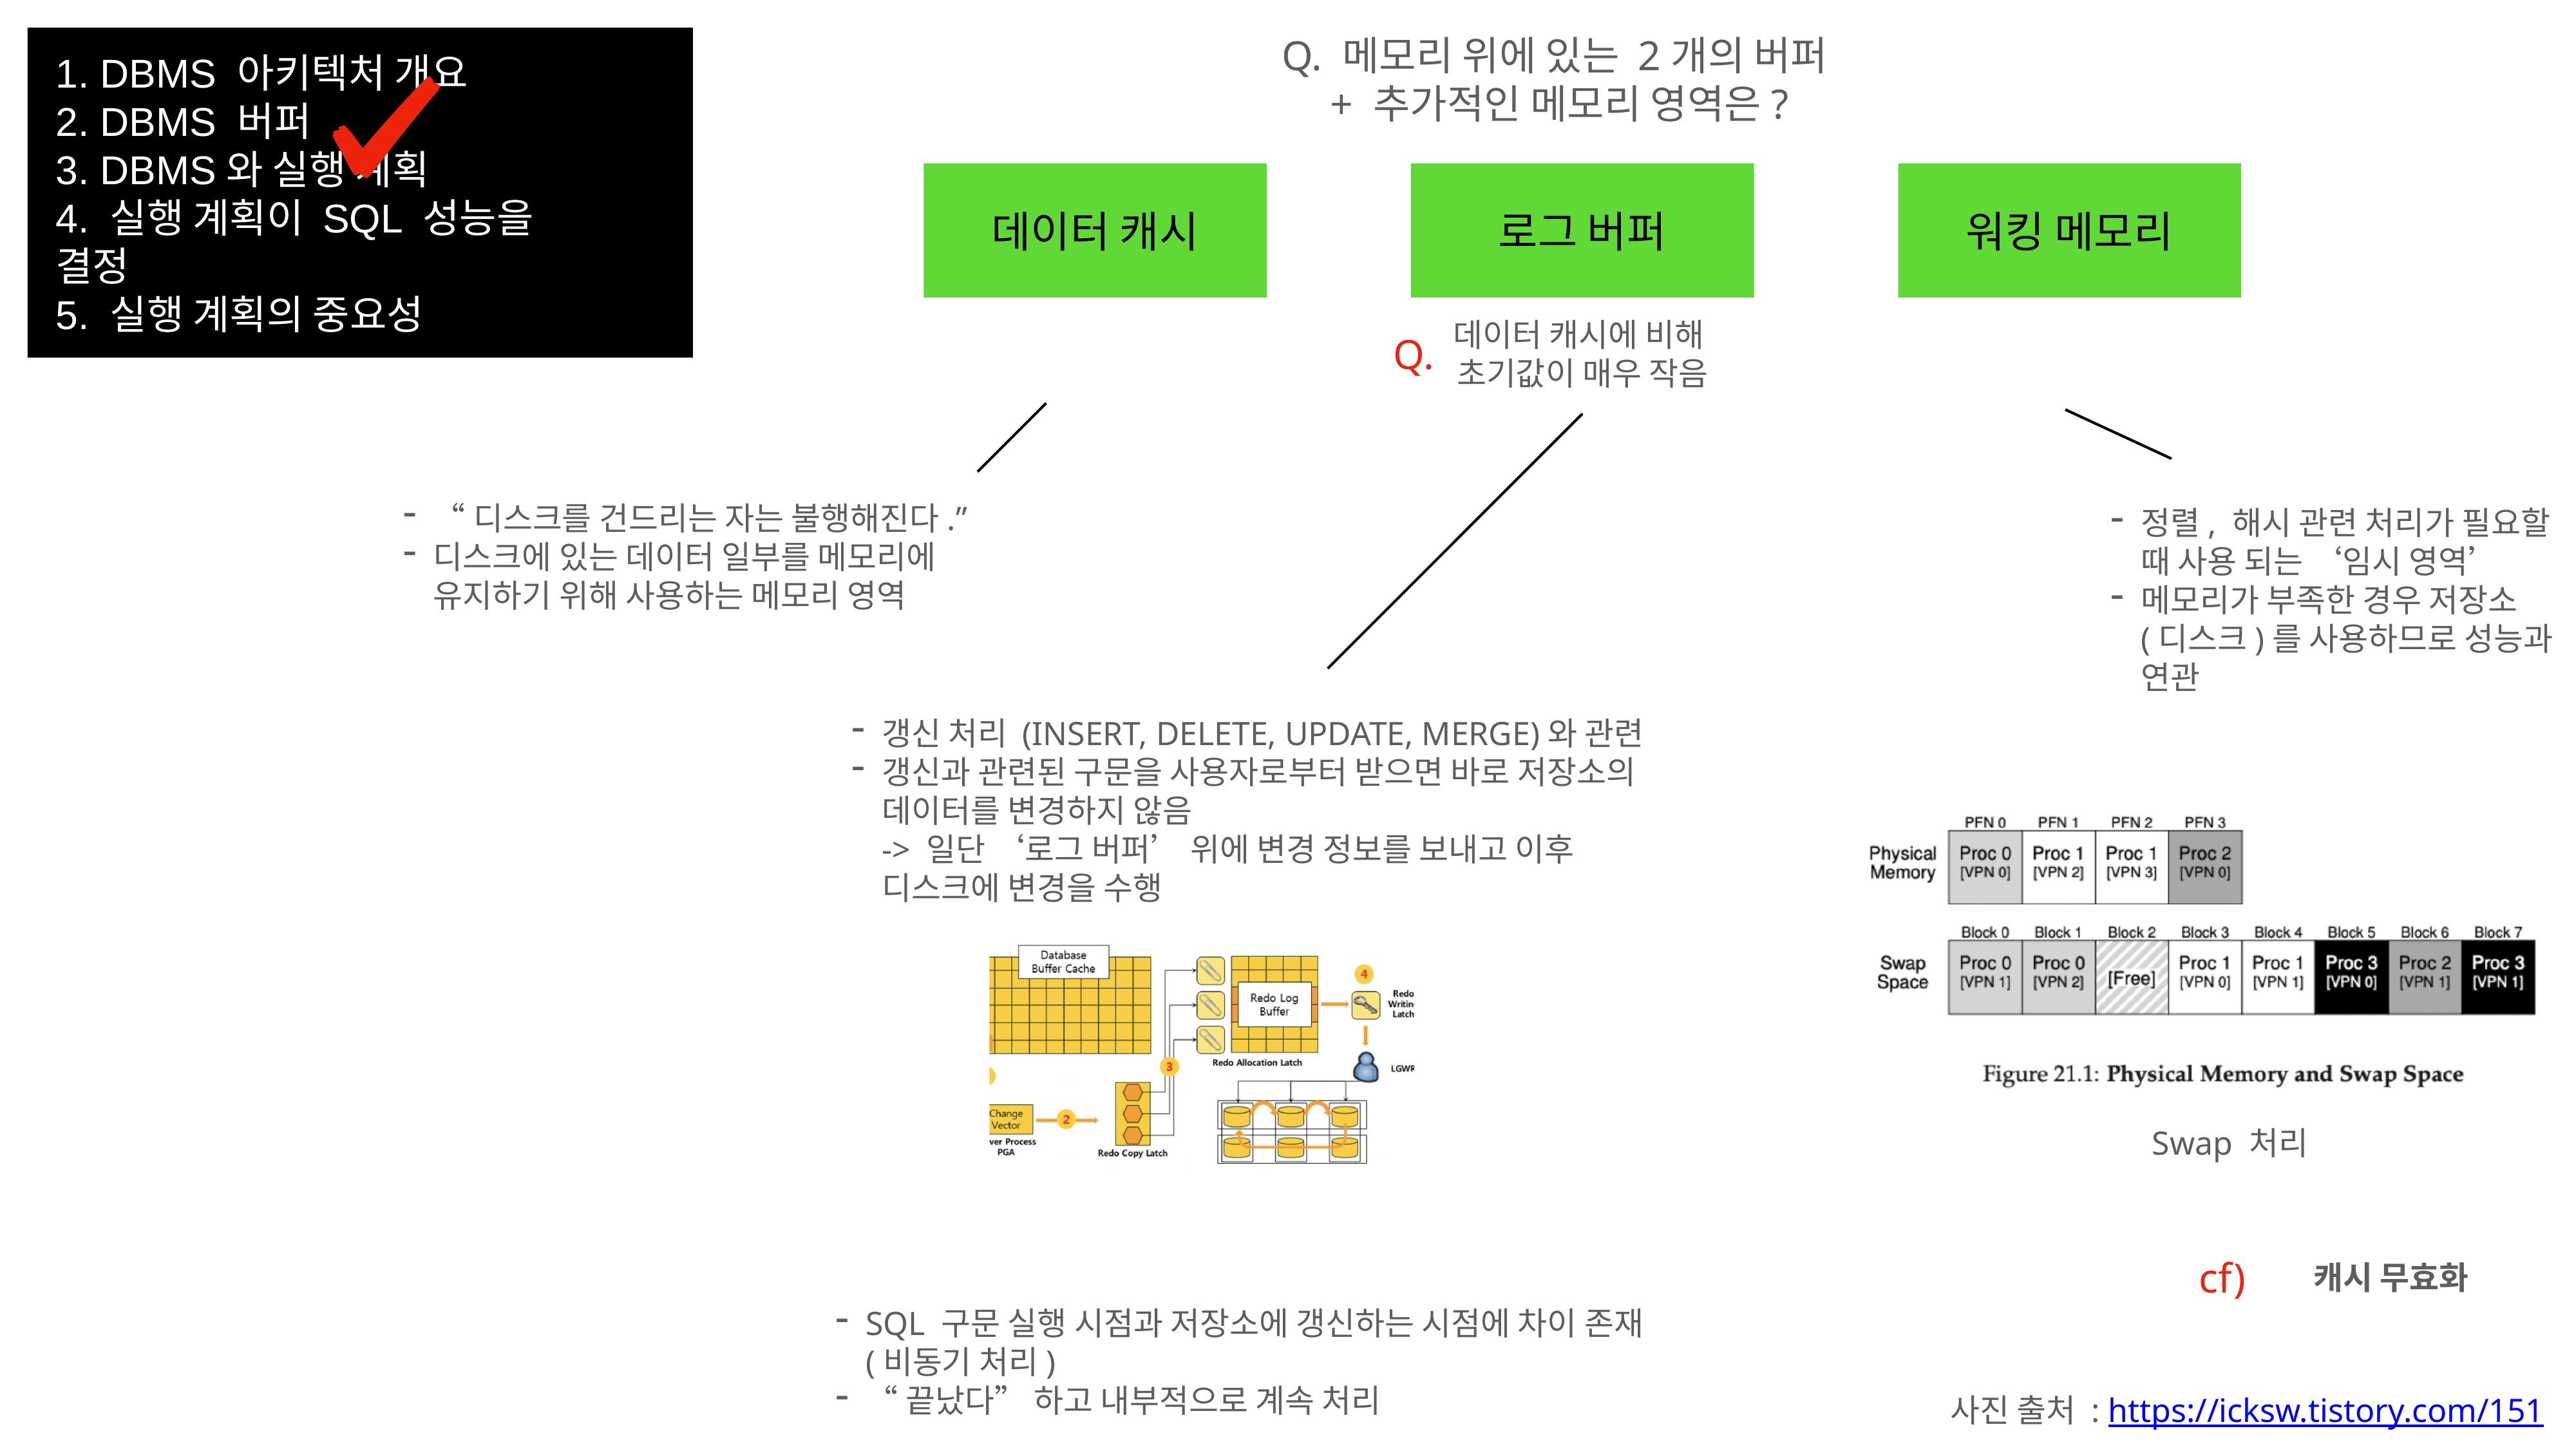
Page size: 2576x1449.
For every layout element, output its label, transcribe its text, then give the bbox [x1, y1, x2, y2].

text_box 로그 버퍼 [1410, 163, 1754, 298]
text_box 정렬, 해시 관련 처리가 필요할 때 사용 되는 ‘임시 영역’ 메모리가 부족한 경우 저장소(디스크)를 사용하므로 성능과 연관 [2105, 497, 2561, 701]
text_box 갱신 처리 (INSERT, DELETE, UPDATE, MERGE)와 관련 갱신과 관련된 구문을 사용자로부터 받으면 바로 저장소의 데이터를 변경하지 않음 -> 일단 ‘로그 버퍼’ 위에 변경 정보를 보내고 이후 디스크에 변경을 수행 [846, 707, 1673, 912]
text_box SQL 구문 실행 시점과 저장소에 갱신하는 시점에 차이 존재 (비동기 처리) “끝났다” 하고 내부적으로 계속 처리 [829, 1298, 1657, 1425]
picture [989, 933, 1415, 1175]
text_box 데이터 캐시 [923, 163, 1267, 298]
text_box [1852, 799, 2576, 1172]
text_box 1. DBMS 아키텍처 개요 2. DBMS 버퍼 3. DBMS와 실행 계획 4. 실행 계획이 SQL 성능을 결정 5. 실행 계획의 중요성 [50, 43, 616, 343]
text_box 사진 출처 : https://icksw.tistory.com/151 [1945, 1385, 2550, 1439]
text_box Q. 메모리 위에 있는 2개의 버퍼 + 추가적인 메모리 영역은? [1276, 25, 1842, 133]
text_box cf) [2193, 1247, 2251, 1306]
text_box 캐시 무효화 [2251, 1251, 2561, 1302]
text_box “디스크를 건드리는 자는 불행해진다.” 디스크에 있는 데이터 일부를 메모리에 유지하기 위해 사용하는 메모리 영역 [397, 492, 1025, 620]
text_box [332, 76, 440, 178]
text_box 워킹 메모리 [1898, 163, 2242, 298]
text_box Q. [1388, 323, 1440, 383]
text_box [27, 27, 693, 358]
text_box 데이터 캐시에 비해 초기값이 매우 작음 [1414, 308, 1751, 397]
